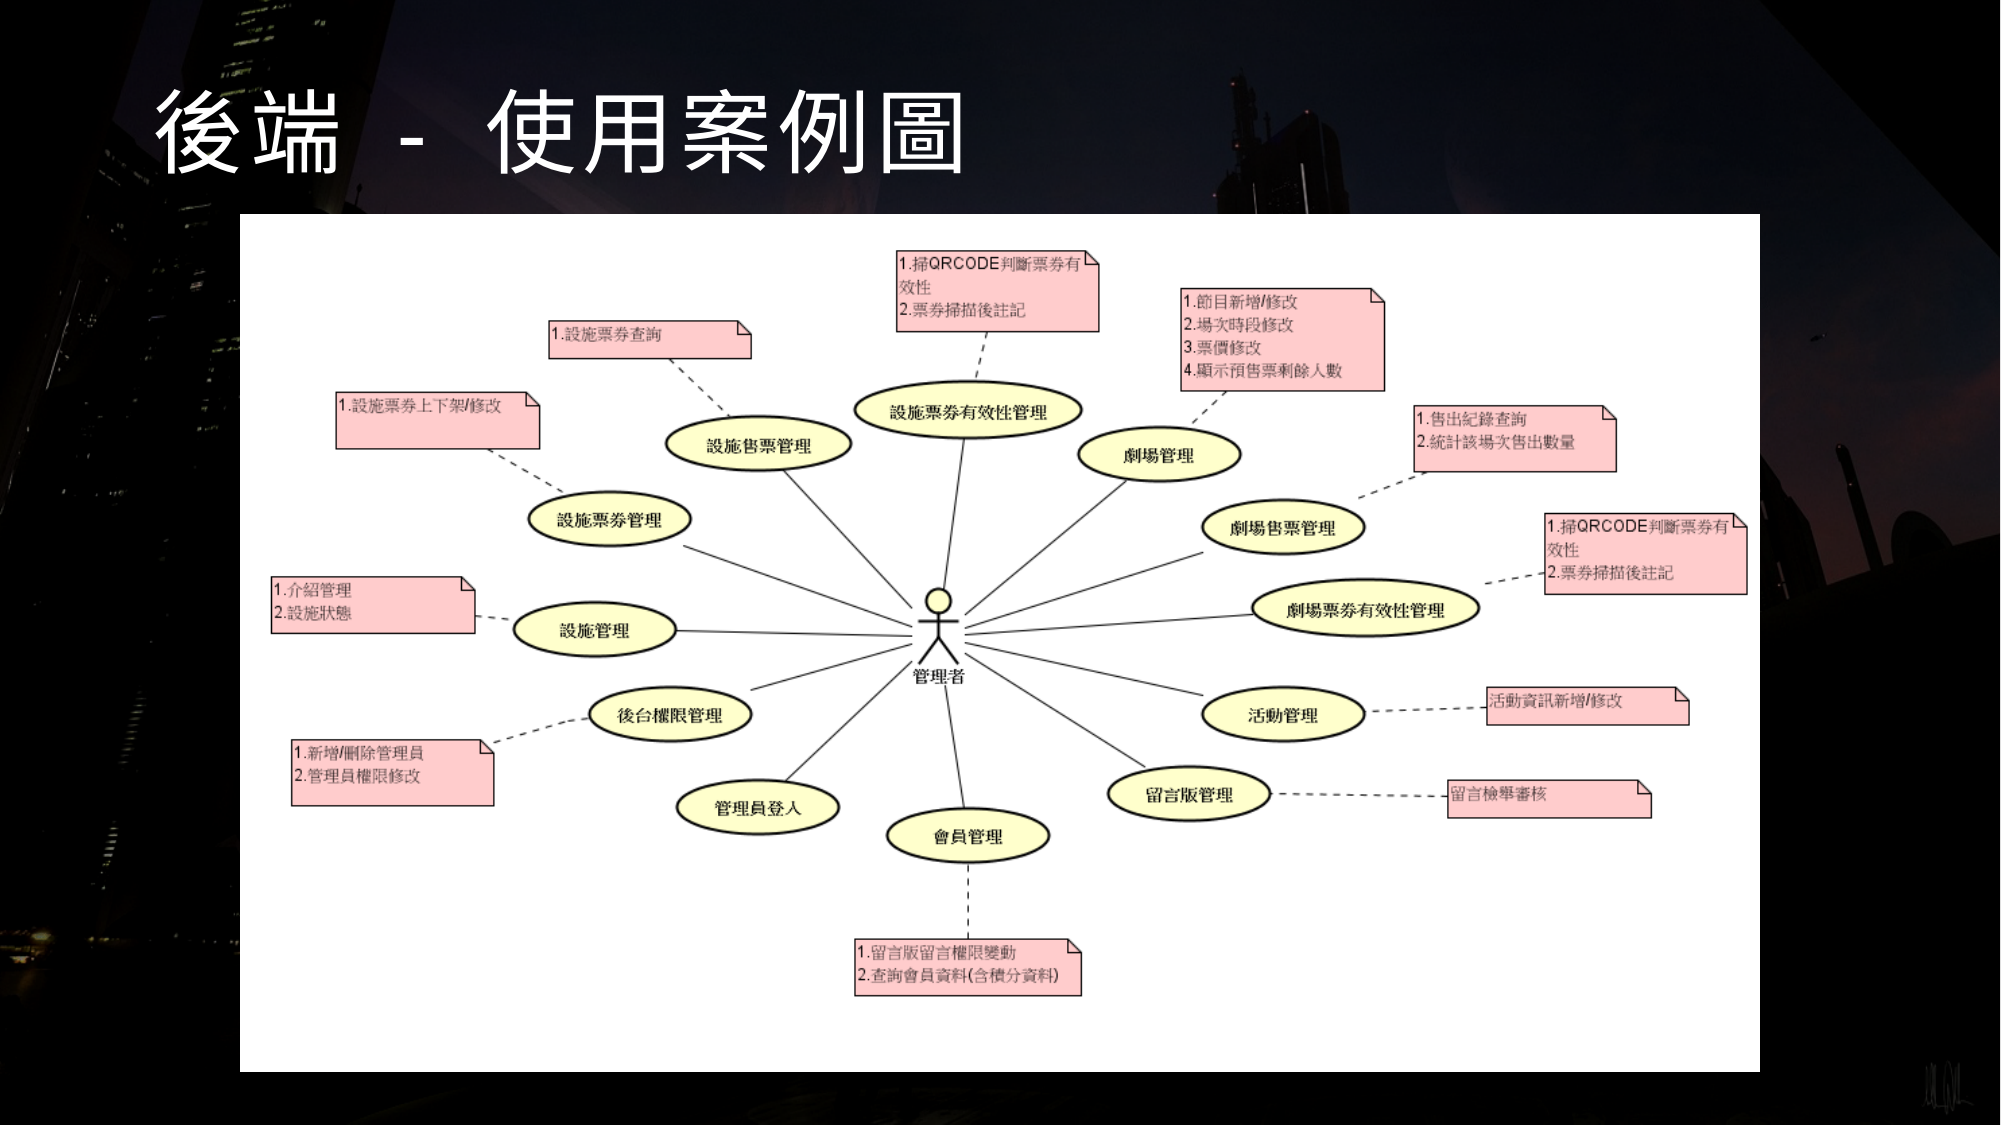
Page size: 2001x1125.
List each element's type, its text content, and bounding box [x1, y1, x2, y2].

picture [0, 0, 2001, 1125]
title 後端 - 使用案例圖 [137, 49, 1863, 224]
